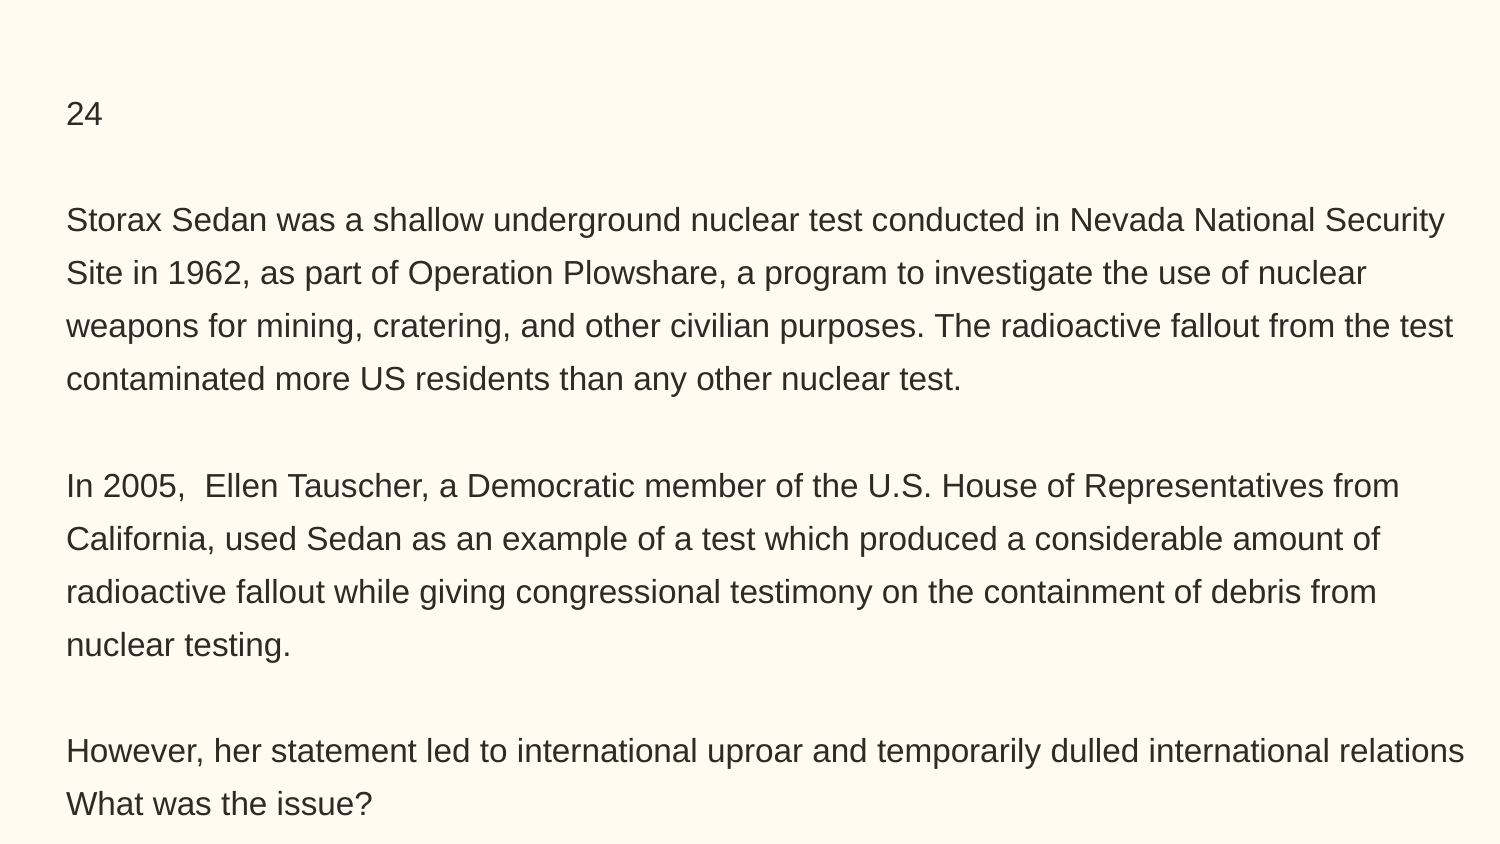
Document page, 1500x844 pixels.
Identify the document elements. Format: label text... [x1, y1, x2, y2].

list 24 Storax Sedan was a shallow underground nuclear test conducted in Nevada National Security Site in 1962, as part of Operation Plowshare, a program to investigate the use of nuclear weapons for mining, cratering, and other civilian purposes. The radioactive fallout from the test contaminated more US residents than any other nuclear test. In 2005, Ellen Tauscher, a Democratic member of the U.S. House of Representatives from California, used Sedan as an example of a test which produced a considerable amount of radioactive fallout while giving congressional testimony on the containment of debris from nuclear testing. However, her statement led to international uproar and temporarily dulled international relations What was the issue? [51, 63, 1484, 750]
